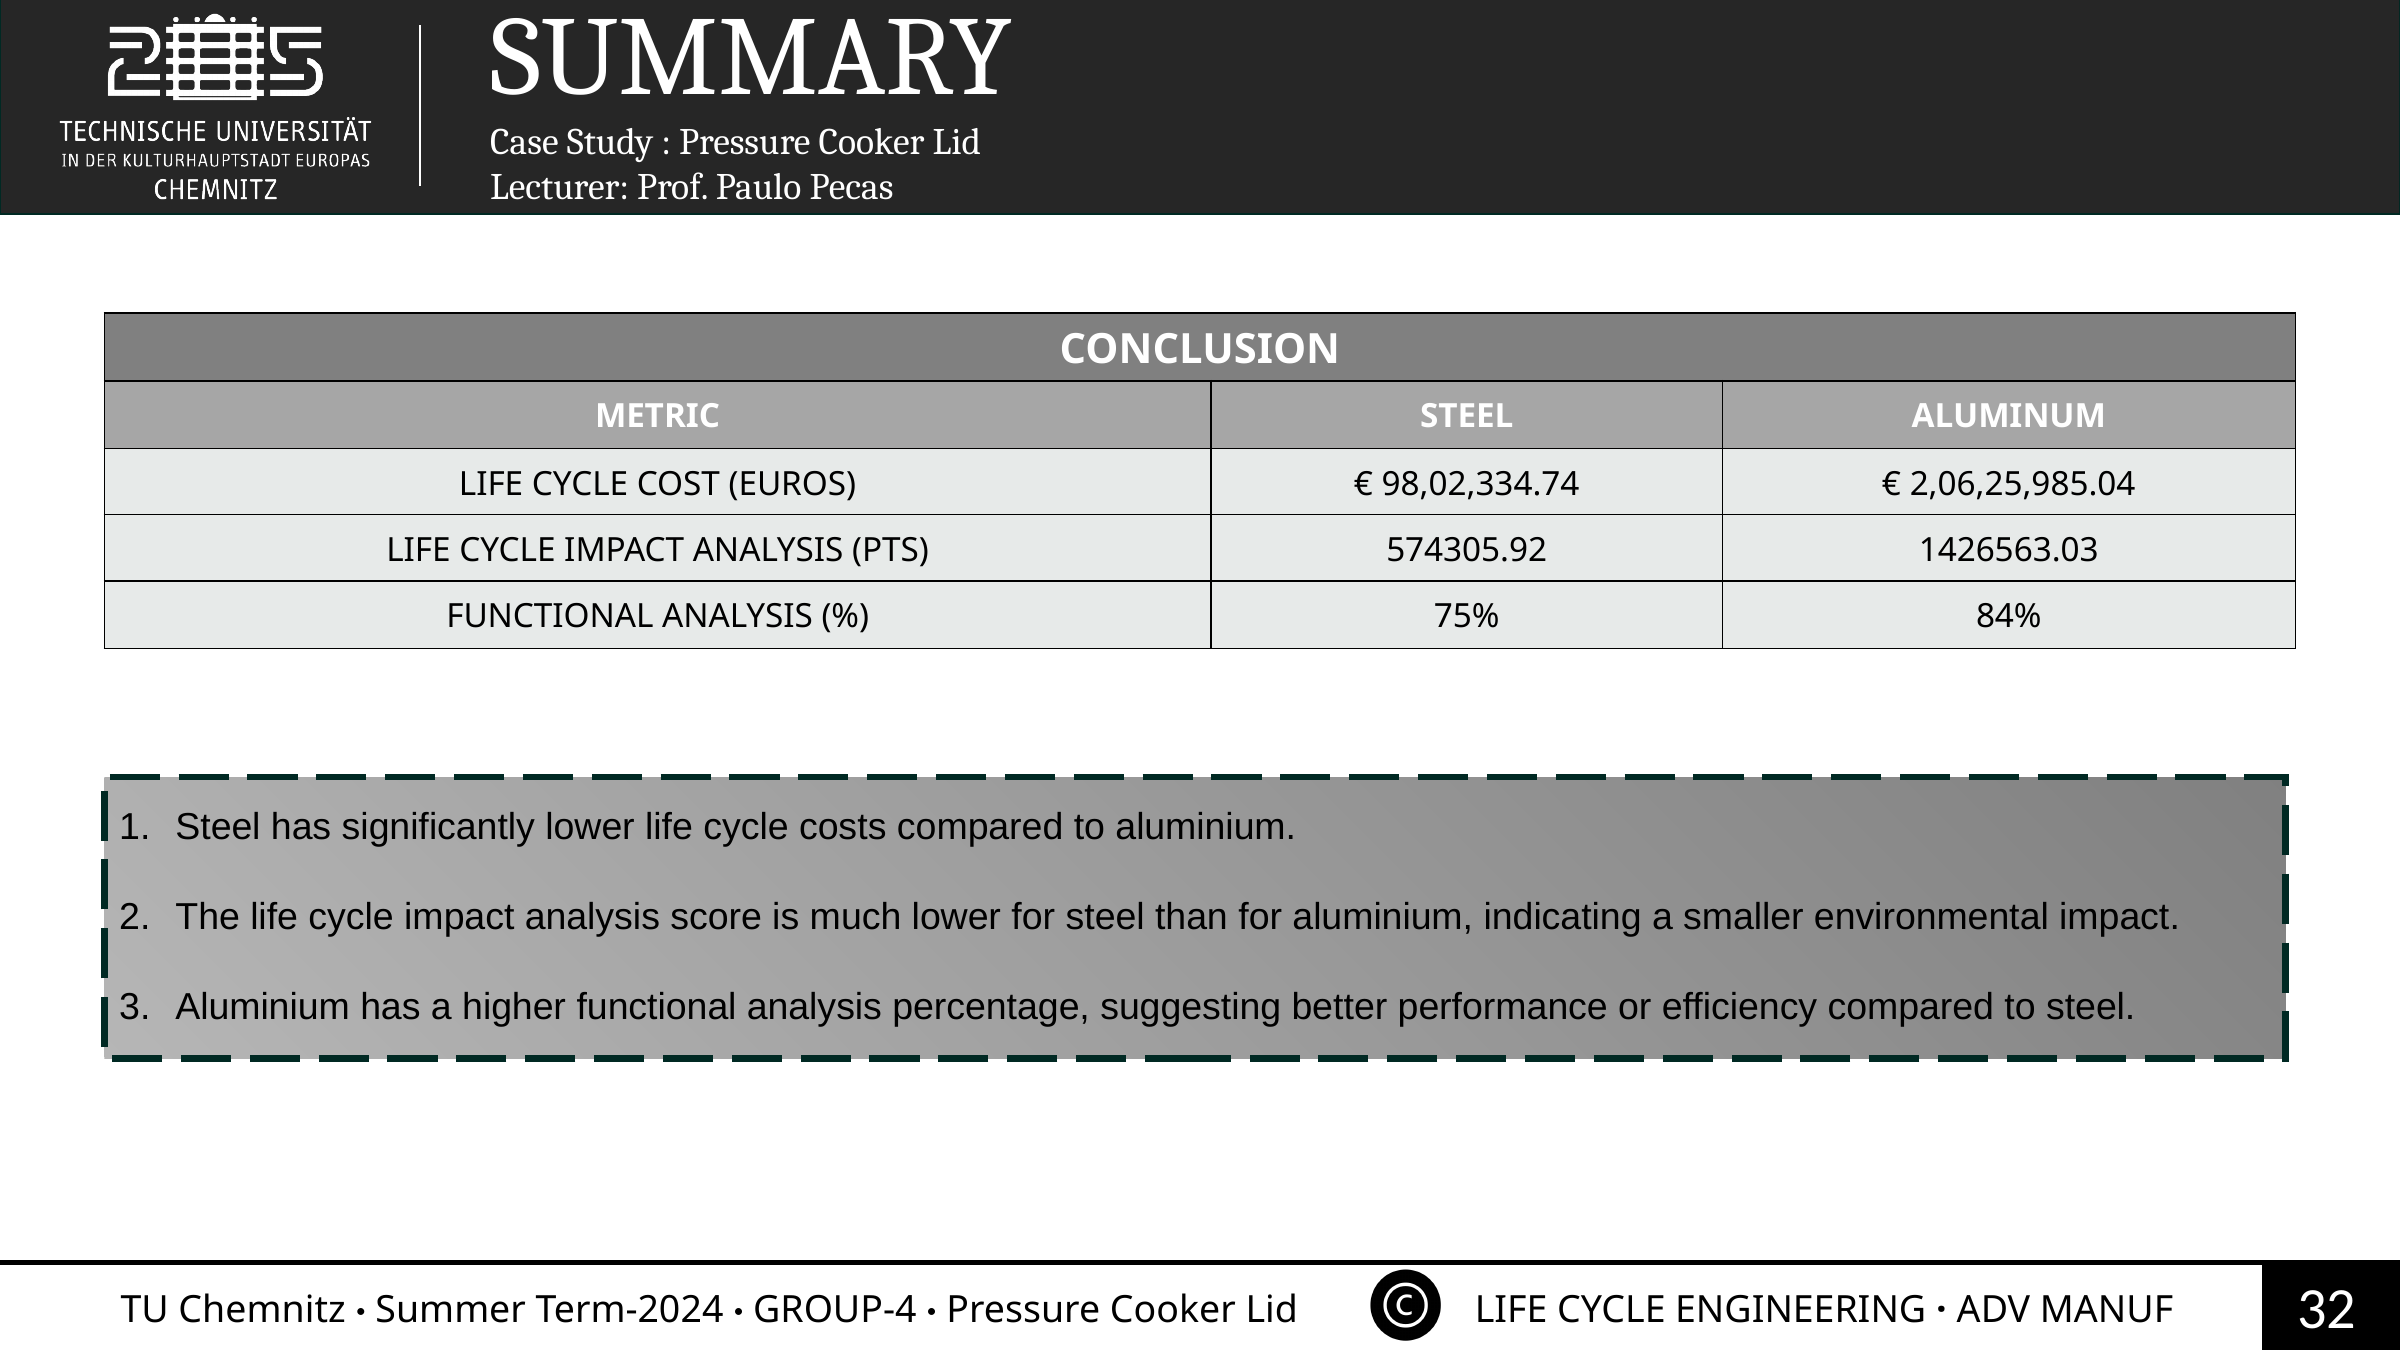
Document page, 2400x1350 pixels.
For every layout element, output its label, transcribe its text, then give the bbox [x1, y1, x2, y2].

table_cell LIFE CYCLE IMPACT ANALYSIS (PTS) [105, 515, 1210, 580]
table_cell METRIC [105, 382, 1210, 448]
table_cell 1426563.03 [1723, 515, 2295, 580]
table_header CONCLUSION [105, 338, 2295, 380]
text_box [0, 0, 2400, 338]
table_cell € 2,06,25,985.04 [1723, 449, 2295, 514]
table_cell STEEL [1212, 382, 1722, 448]
table_cell 84% [1723, 582, 2295, 648]
table_cell ALUMINUM [1723, 382, 2295, 448]
table_cell € 98,02,334.74 [1212, 449, 1722, 514]
table_cell LIFE CYCLE COST (EUROS) [105, 449, 1210, 514]
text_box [0, 1260, 2400, 1350]
table_cell 574305.92 [1212, 515, 1722, 580]
table_cell FUNCTIONAL ANALYSIS (%) [105, 582, 1210, 648]
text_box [104, 777, 2286, 1083]
table_cell 75% [1212, 582, 1722, 648]
